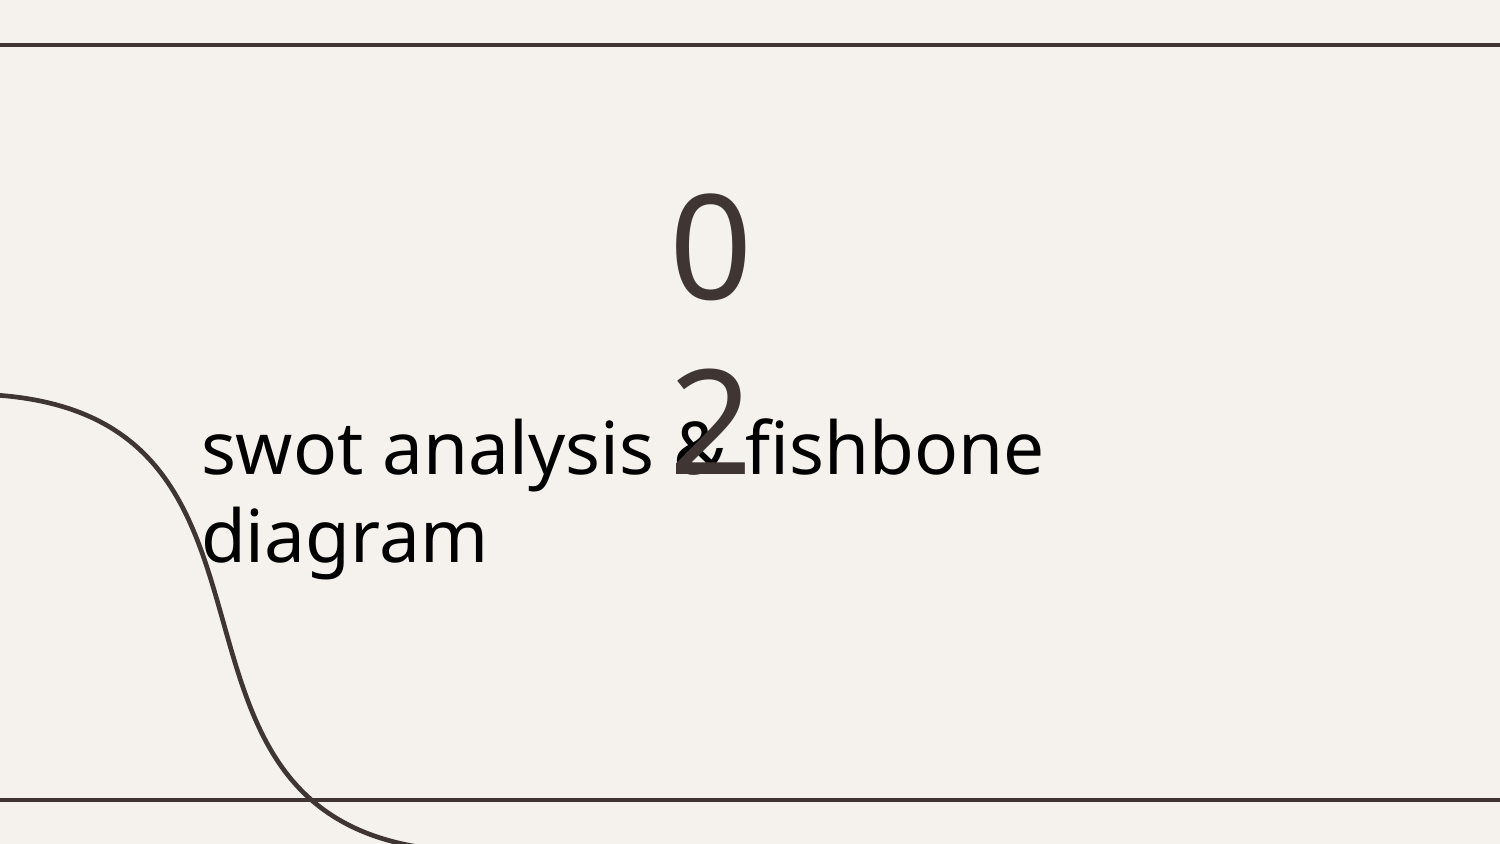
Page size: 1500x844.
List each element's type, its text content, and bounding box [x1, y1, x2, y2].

title swot analysis & fishbone diagram [186, 383, 1314, 596]
title 02 [654, 248, 846, 409]
